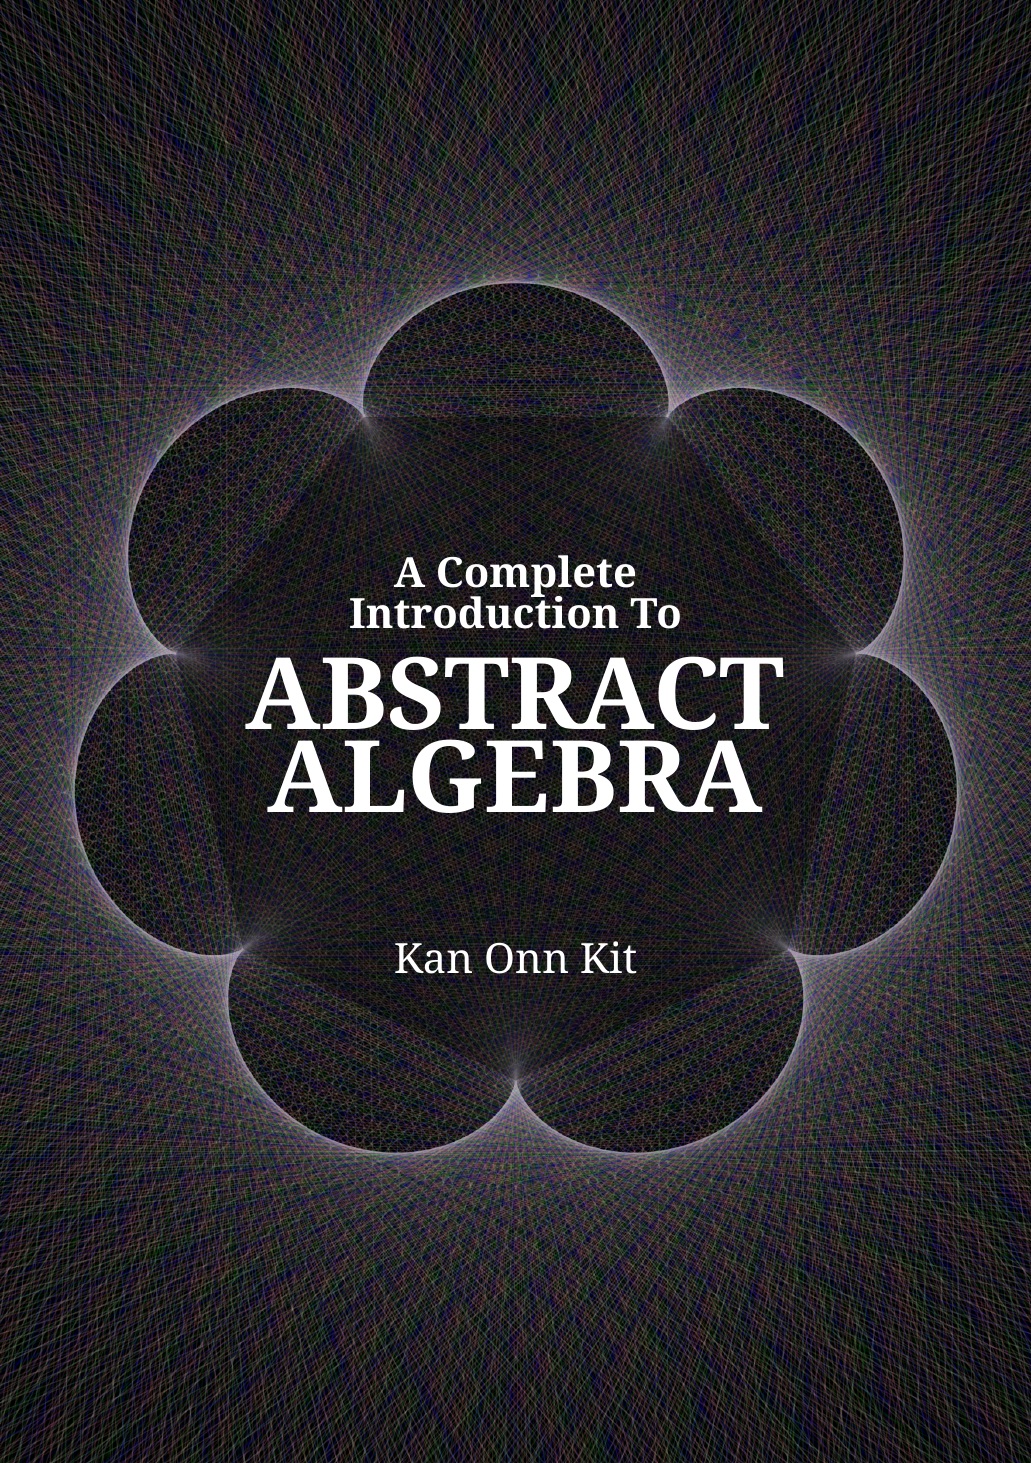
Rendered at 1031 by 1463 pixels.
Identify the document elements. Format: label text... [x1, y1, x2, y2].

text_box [216, 621, 814, 841]
text_box Kan Onn Kit [379, 923, 652, 989]
picture [0, 0, 1031, 1463]
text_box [347, 538, 684, 621]
